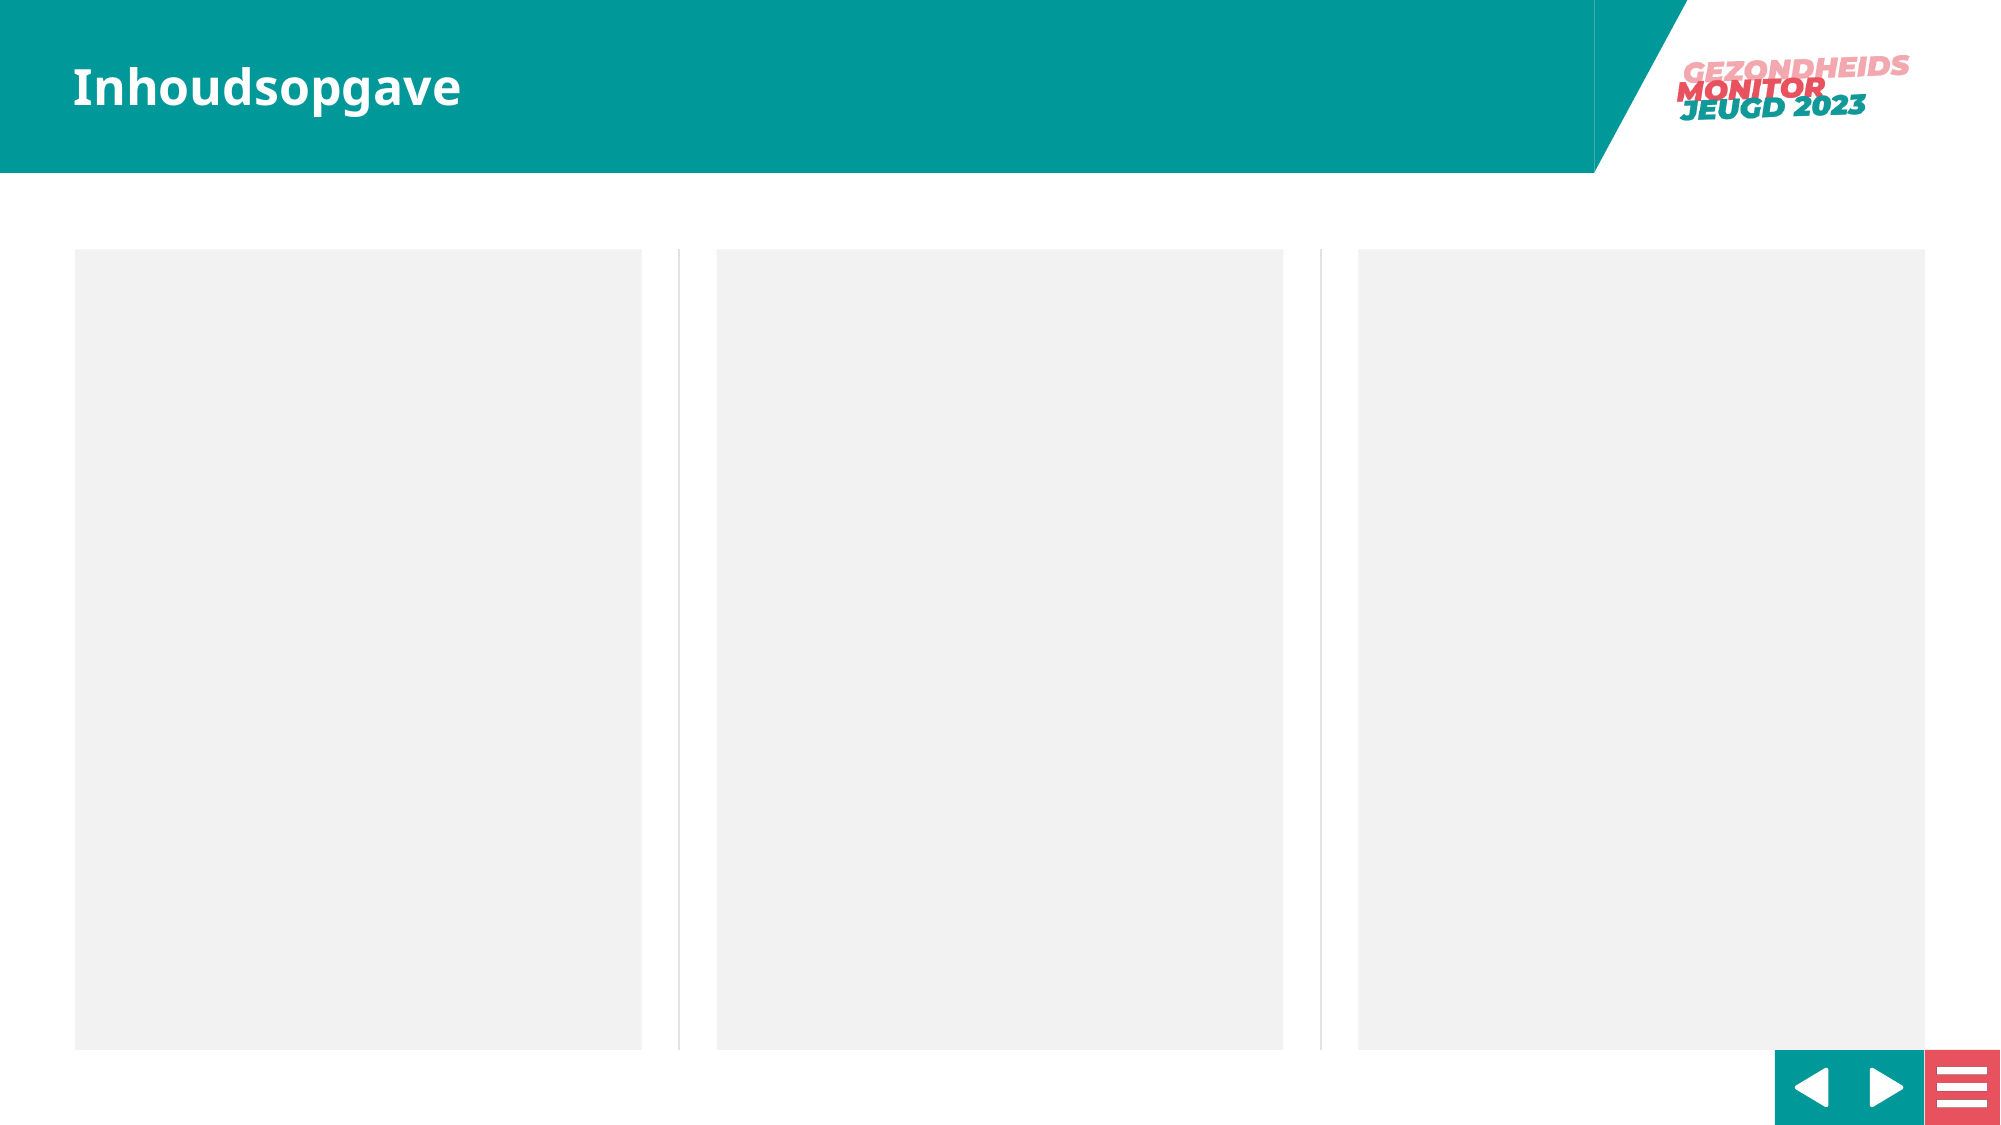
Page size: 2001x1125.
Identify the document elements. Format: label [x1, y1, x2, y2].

picture [1671, 35, 1925, 134]
picture [1929, 1054, 1995, 1120]
